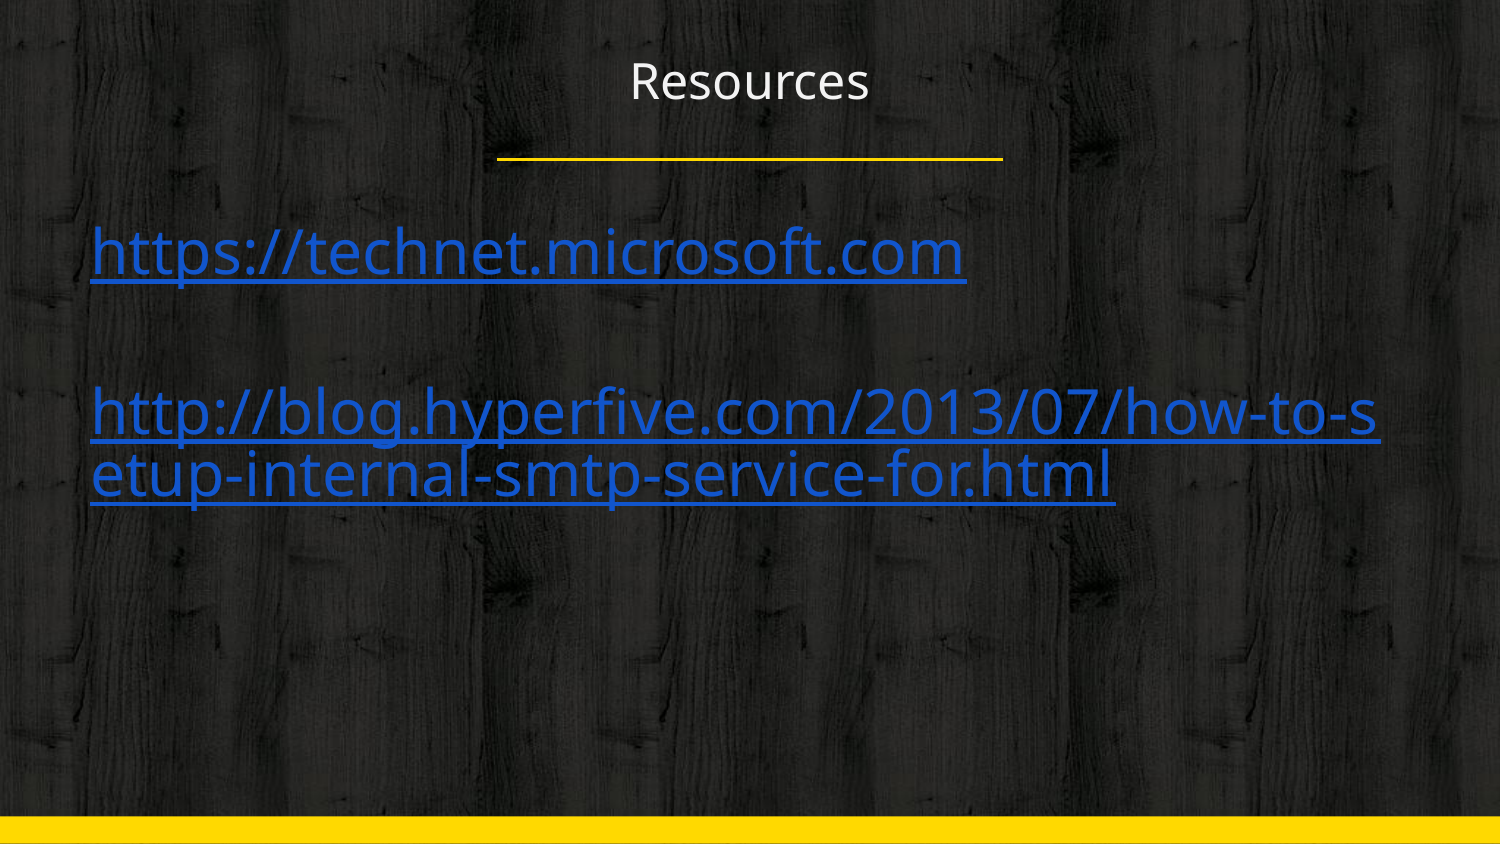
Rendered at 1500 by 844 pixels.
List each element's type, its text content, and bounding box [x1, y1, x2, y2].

picture [0, 0, 1500, 816]
title Resources [75, 0, 1425, 160]
list https://technet.microsoft.com http://blog.hyperfive.com/2013/07/how-to-setup-internal-smtp-service-for.html [75, 196, 1425, 792]
